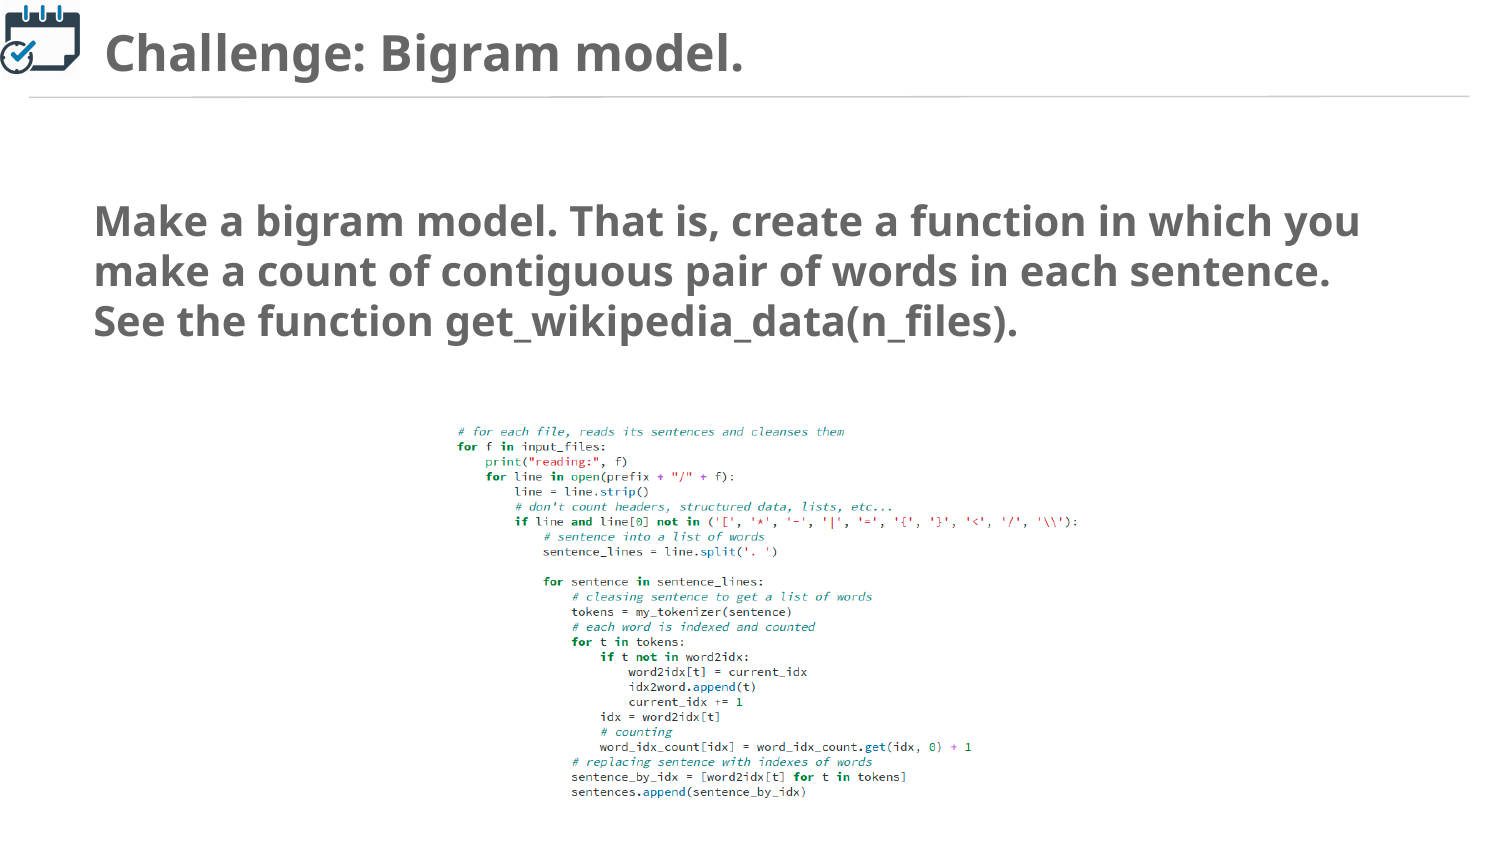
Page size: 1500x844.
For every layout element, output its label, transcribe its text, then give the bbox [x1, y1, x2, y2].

picture [0, 0, 80, 80]
picture [451, 415, 1085, 802]
text_box Make a bigram model. That is, create a function in which you make a count of contiguous pair of words in each sentence. See the function get_wikipedia_data(n_files). [78, 179, 1420, 359]
text_box Challenge: Bigram model. [89, 6, 1150, 82]
